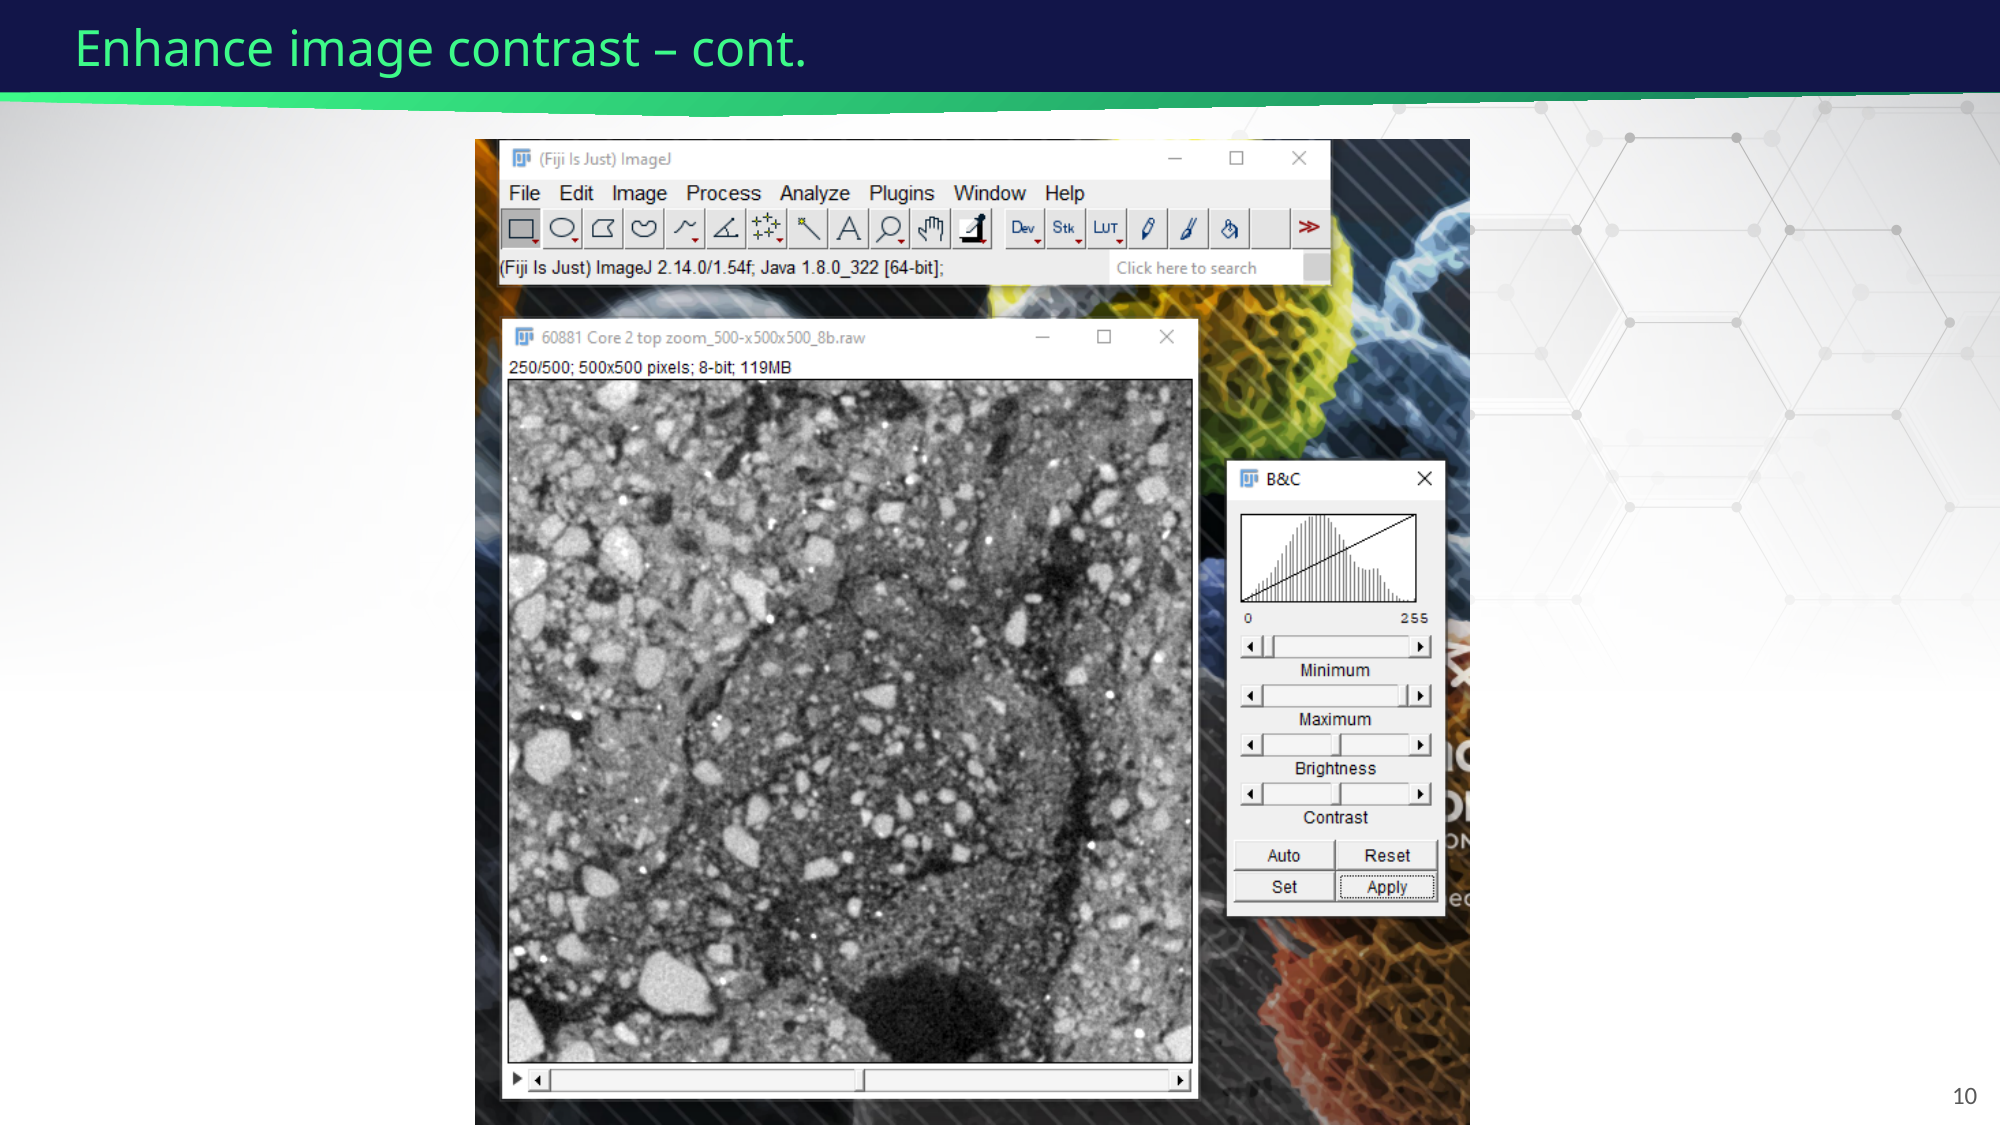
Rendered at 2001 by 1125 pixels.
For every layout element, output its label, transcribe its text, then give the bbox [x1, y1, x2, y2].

title Segmentation – Trainable Weka Segmentation 3D plugin [0, 113, 2000, 147]
picture [475, 139, 1470, 1125]
slide_number 10 [1879, 1065, 2000, 1125]
title Enhance image contrast – cont. [74, 0, 1069, 101]
